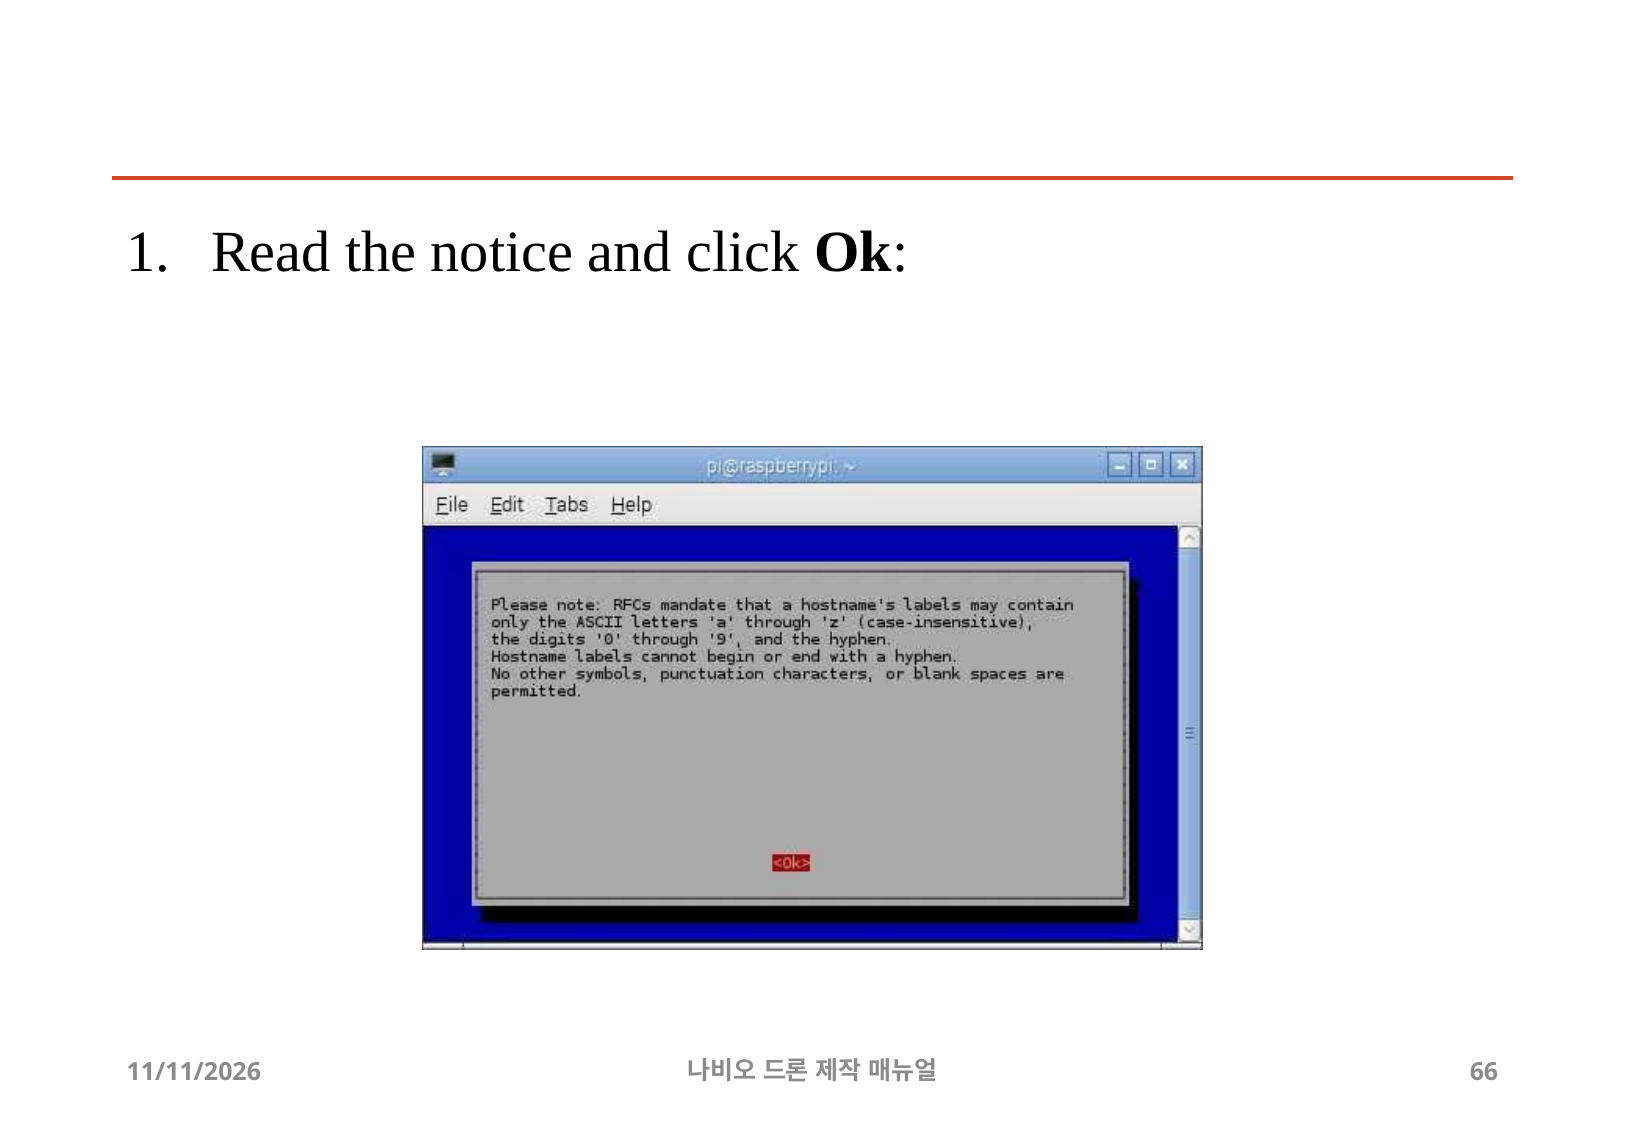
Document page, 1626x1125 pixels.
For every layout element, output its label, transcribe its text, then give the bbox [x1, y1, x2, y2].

footer 나비오 드론 제작 매뉴얼 [538, 1042, 1087, 1103]
list Read the notice and click Ok: [111, 205, 1514, 1014]
picture [422, 446, 1203, 950]
slide_number 66 [1433, 1042, 1514, 1103]
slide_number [111, 1042, 303, 1103]
